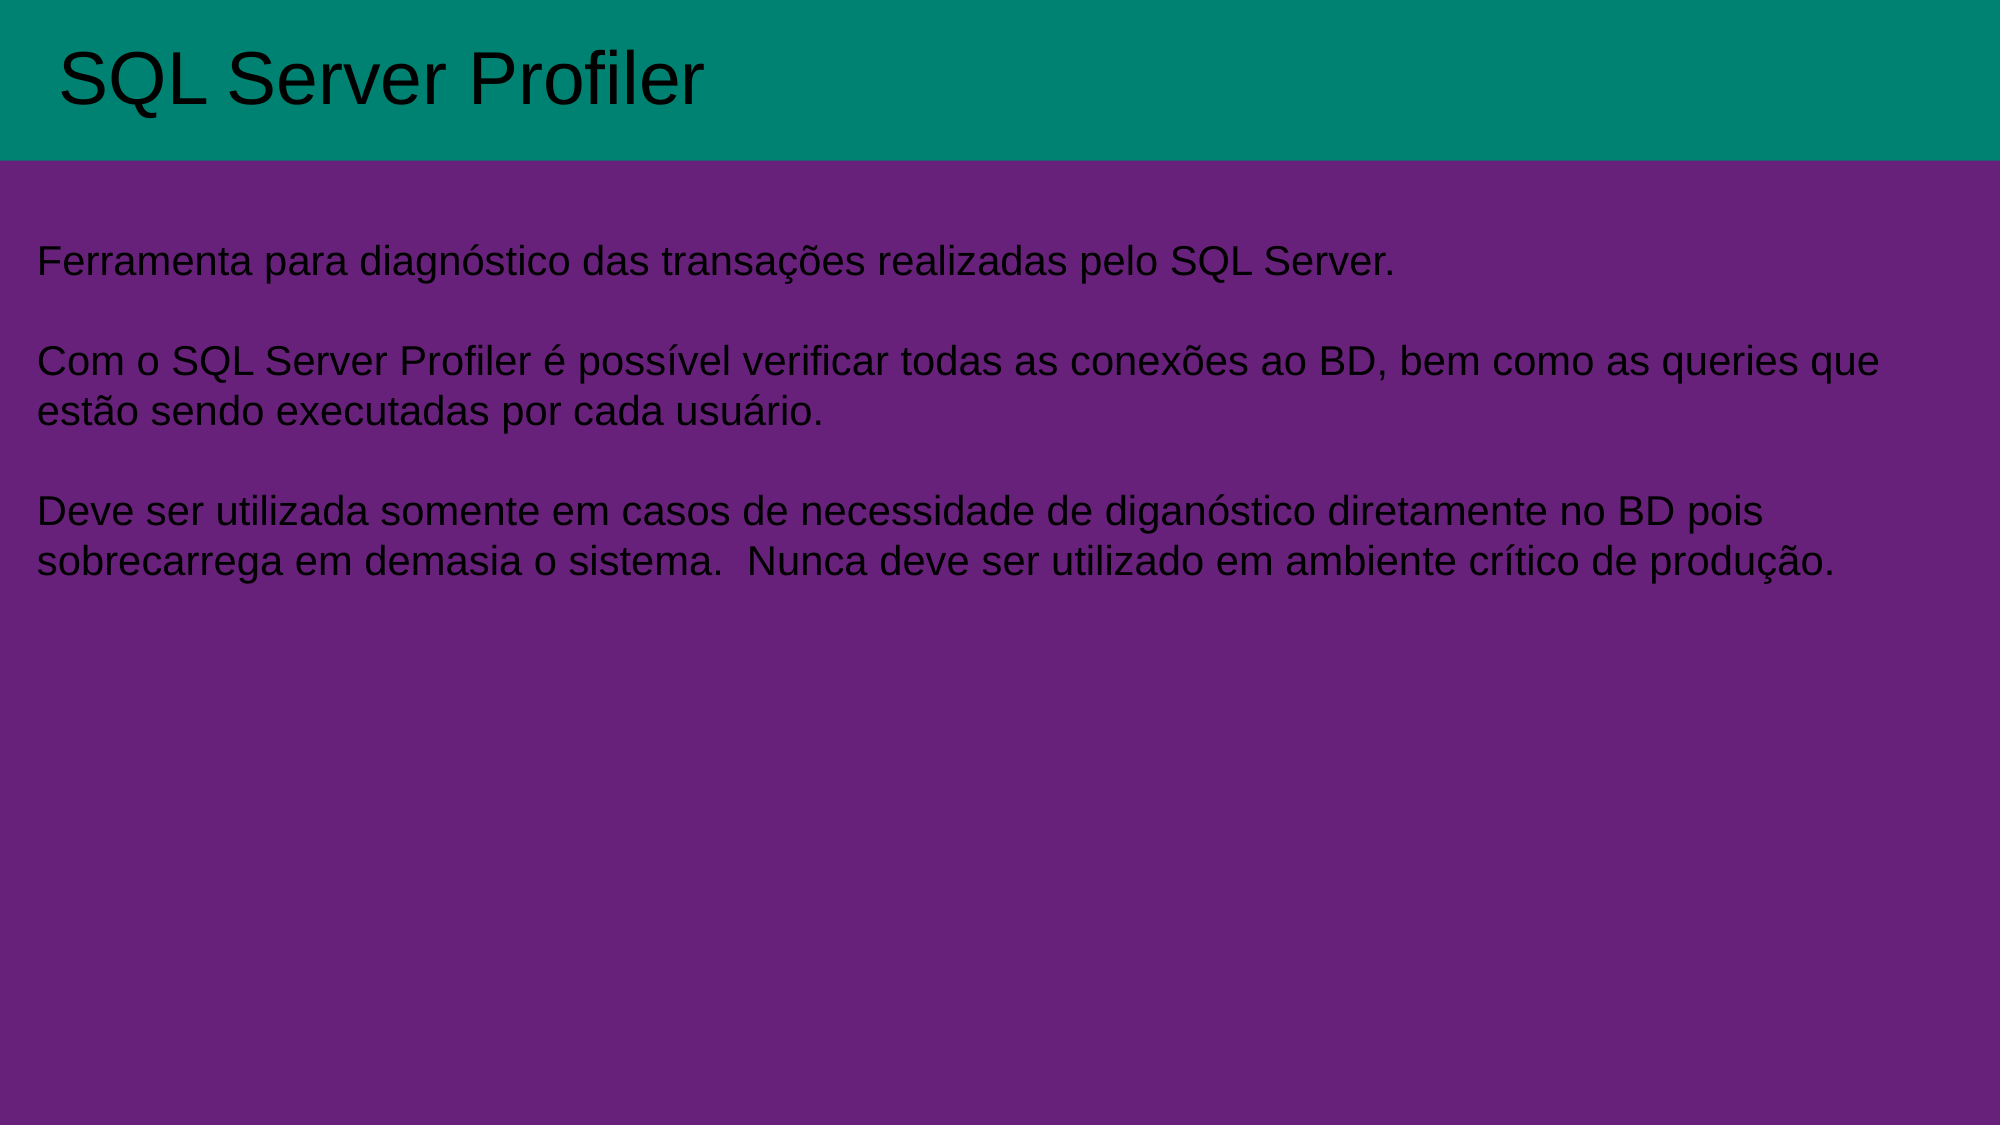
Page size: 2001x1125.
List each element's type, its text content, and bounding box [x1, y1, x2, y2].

text_box SQL Server Profiler [0, 0, 2000, 161]
text_box Ferramenta para diagnóstico das transações realizadas pelo SQL Server. Com o SQL Server Profiler é possível verificar todas as conexões ao BD, bem como as queries que estão sendo executadas por cada usuário. Deve ser utilizada somente em casos de necessidade de diganóstico diretamente no BD pois sobrecarrega em demasia o sistema. Nunca deve ser utilizado em ambiente crítico de produção. [22, 226, 2000, 1027]
